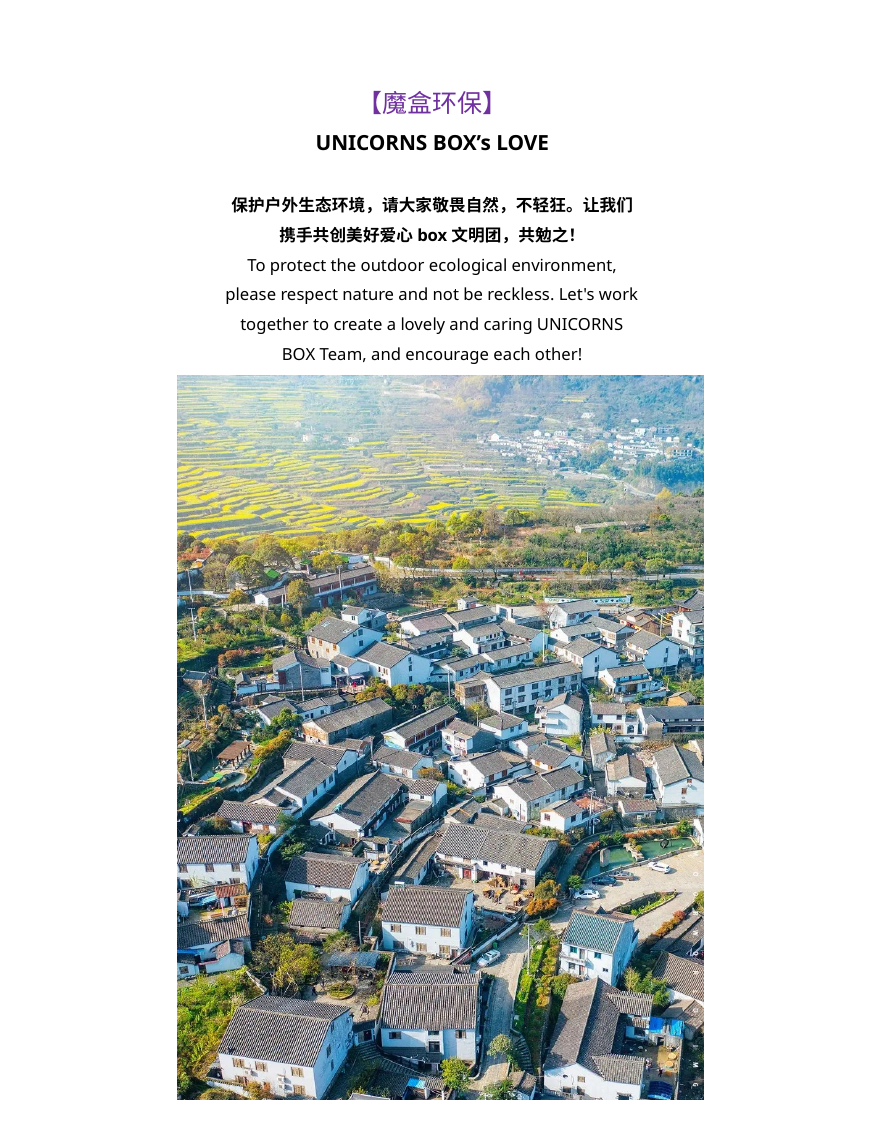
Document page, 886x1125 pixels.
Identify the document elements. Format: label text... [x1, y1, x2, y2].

text_box 【魔盒环保】 UNICORNS BOX’s LOVE 保护户外生态环境，请大家敬畏自然，不轻狂。让我们携手共创美好爱心box文明团，共勉之！ To protect the outdoor ecological environment, please respect nature and not be reckless. Let's work together to create a lovely and caring UNICORNS BOX Team, and encourage each other! [210, 64, 655, 372]
picture [177, 374, 704, 1100]
